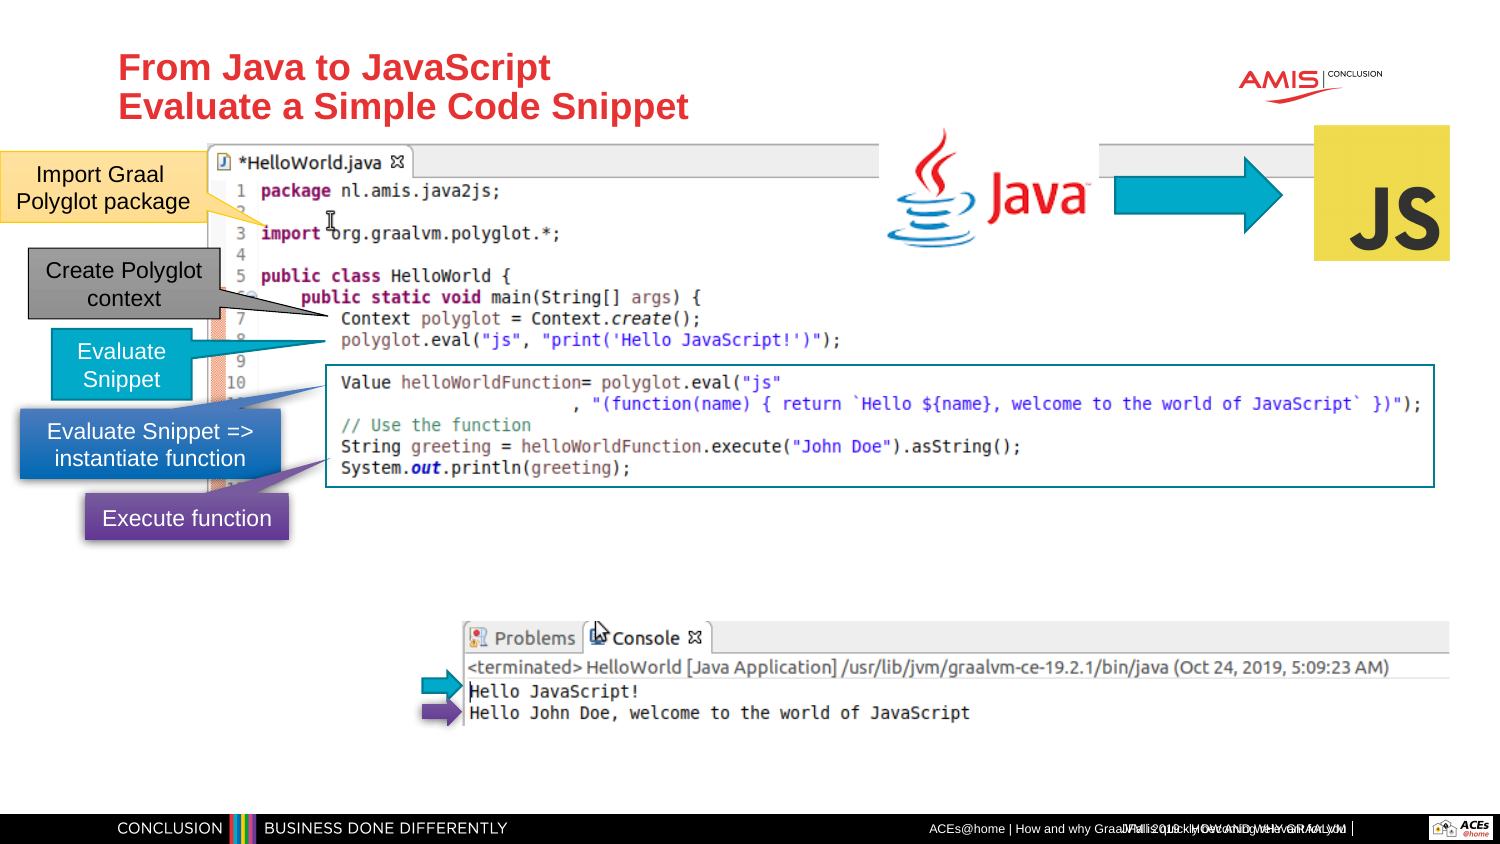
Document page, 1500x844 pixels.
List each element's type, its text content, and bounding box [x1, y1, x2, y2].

text_box Evaluate Snippet [50, 327, 206, 401]
text_box Evaluate Snippet => instantiate function [20, 403, 206, 480]
text_box [421, 668, 461, 696]
text_box Execute function [85, 492, 289, 541]
picture [0, 814, 236, 844]
title From Java to JavaScript Evaluate a Simple Code Snippet [118, 47, 1205, 130]
picture [239, 814, 1500, 844]
text_box JFall 2019 - HOW AND WHY GRAALVM [814, 820, 1347, 839]
picture [1205, 59, 1388, 106]
picture [461, 621, 1450, 726]
text_box Import Graal Polyglot package [0, 150, 206, 223]
picture [206, 125, 1450, 494]
text_box Create Polyglot context [27, 247, 206, 320]
text_box [422, 697, 461, 726]
